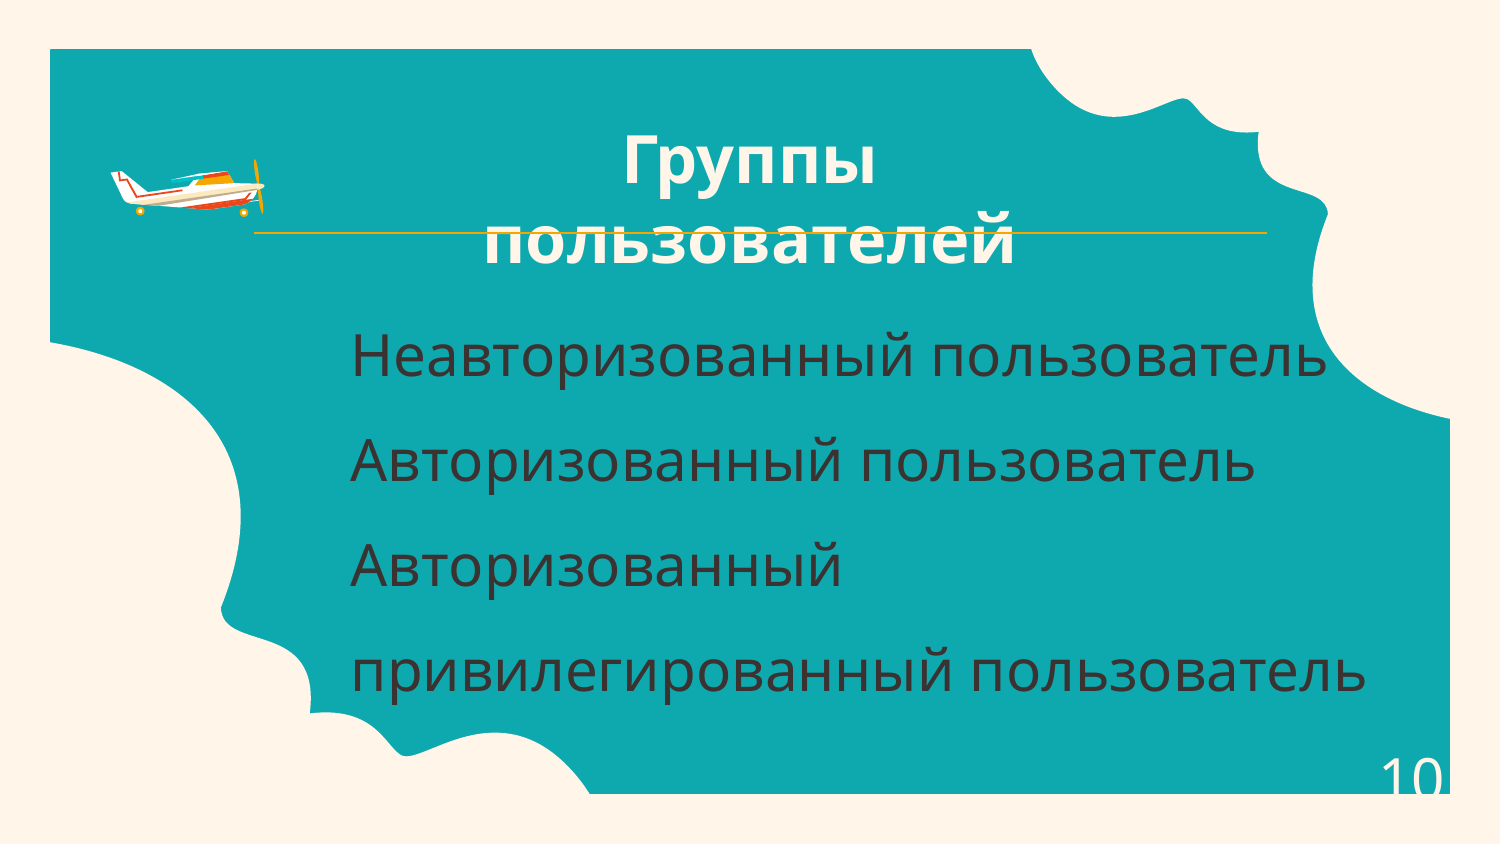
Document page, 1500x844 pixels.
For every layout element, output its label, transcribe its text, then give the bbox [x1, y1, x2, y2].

title Группы пользователей [337, 101, 1164, 186]
text_box 10 [1340, 717, 1483, 789]
text_box Неавторизованный пользователь Авторизованный пользователь Авторизованный привилегированный пользователь [242, 268, 1424, 777]
